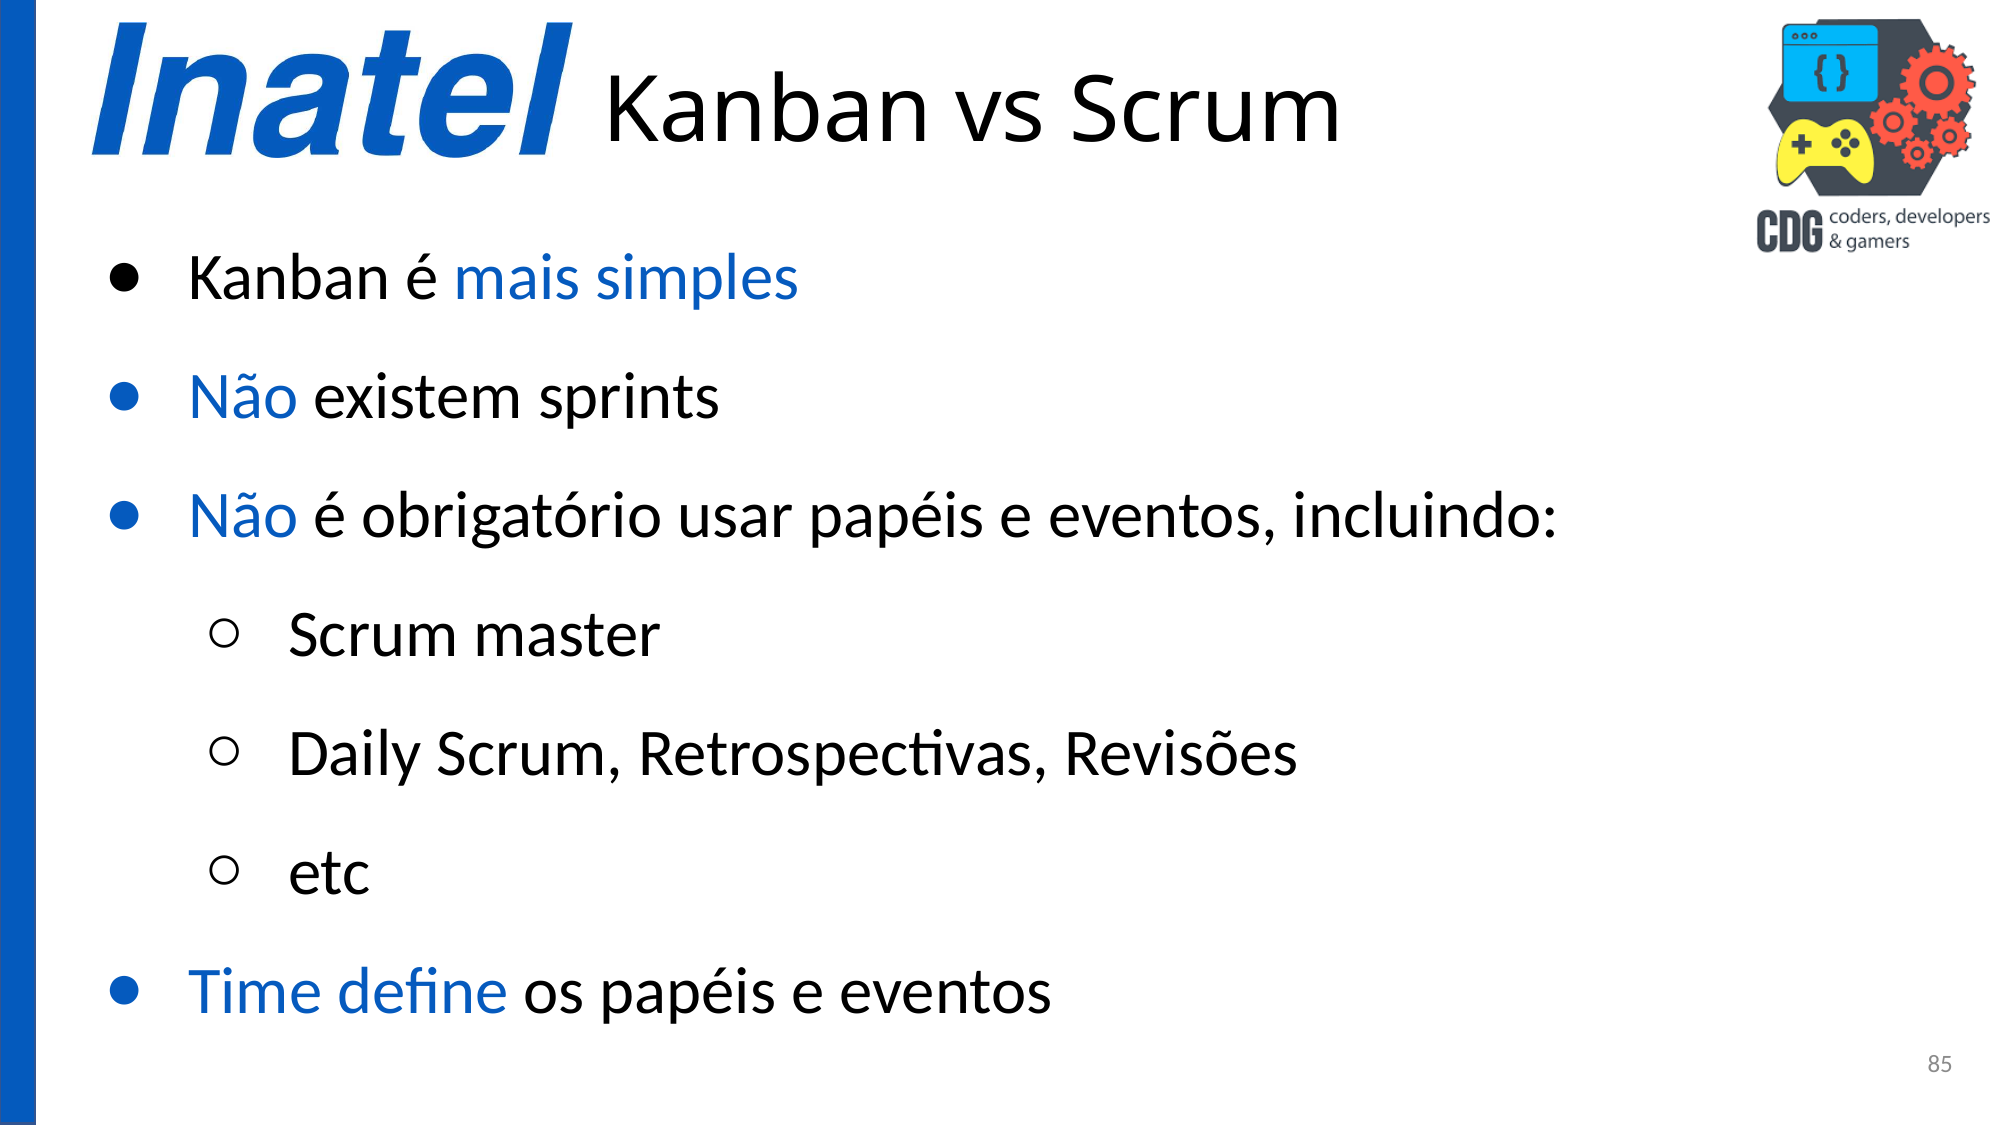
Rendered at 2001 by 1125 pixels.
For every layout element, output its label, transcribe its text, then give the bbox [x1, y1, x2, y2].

picture [91, 22, 573, 158]
picture [1745, 168, 2000, 265]
title Kanban vs Scrum [582, 42, 2000, 168]
list Kanban é mais simples Não existem sprints Não é obrigatório usar papéis e eventos, incluindo: Scrum master Daily Scrum, Retrospectivas, Revisões etc Time define os papéis e eventos [68, 202, 1974, 1106]
picture [1745, 9, 2000, 42]
